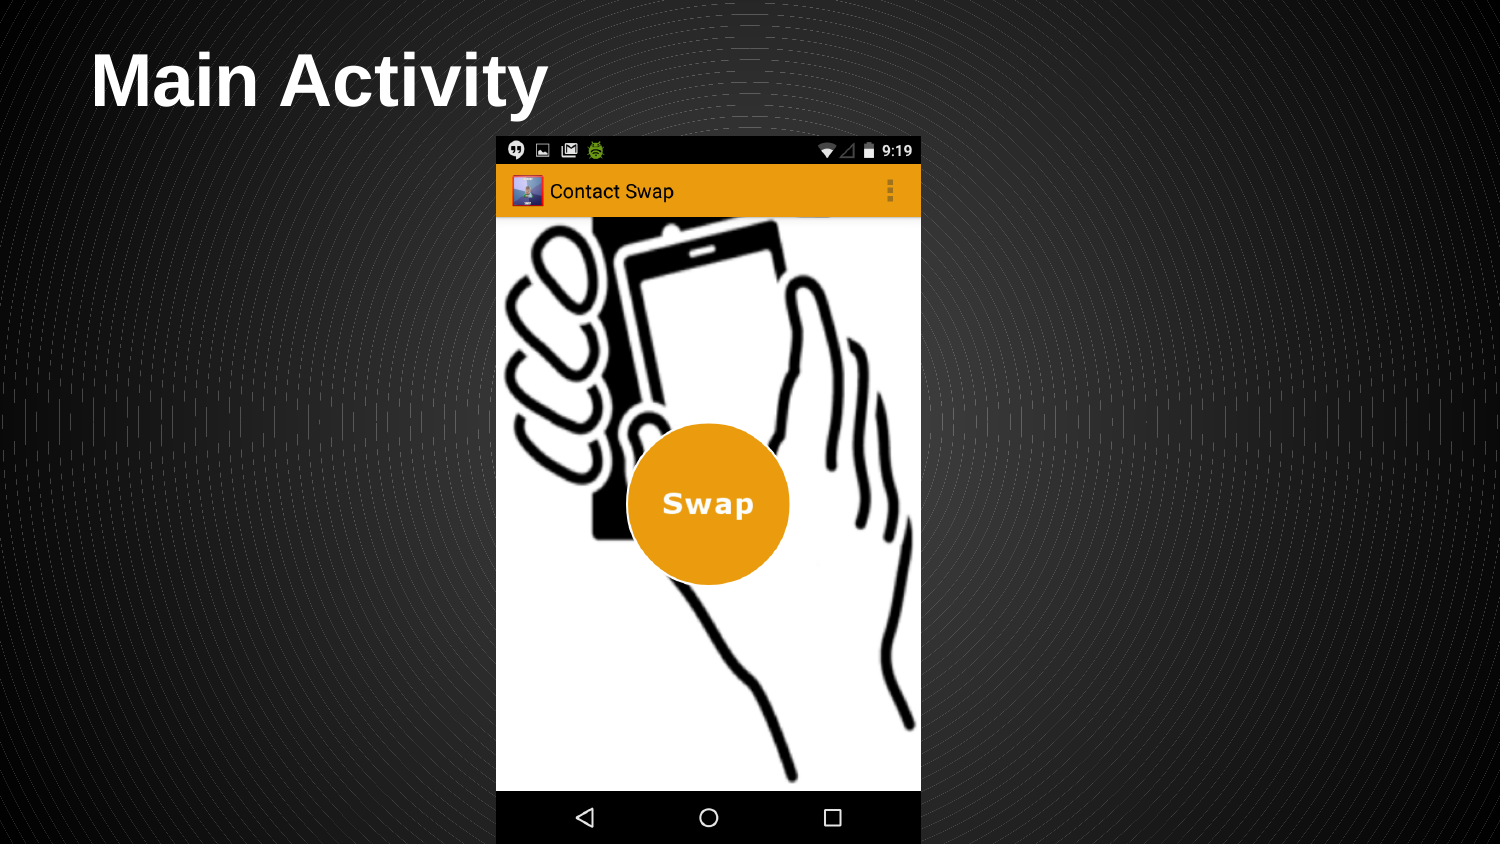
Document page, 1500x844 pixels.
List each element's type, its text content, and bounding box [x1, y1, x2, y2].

picture [496, 136, 922, 844]
title Main Activity [75, 0, 1425, 137]
